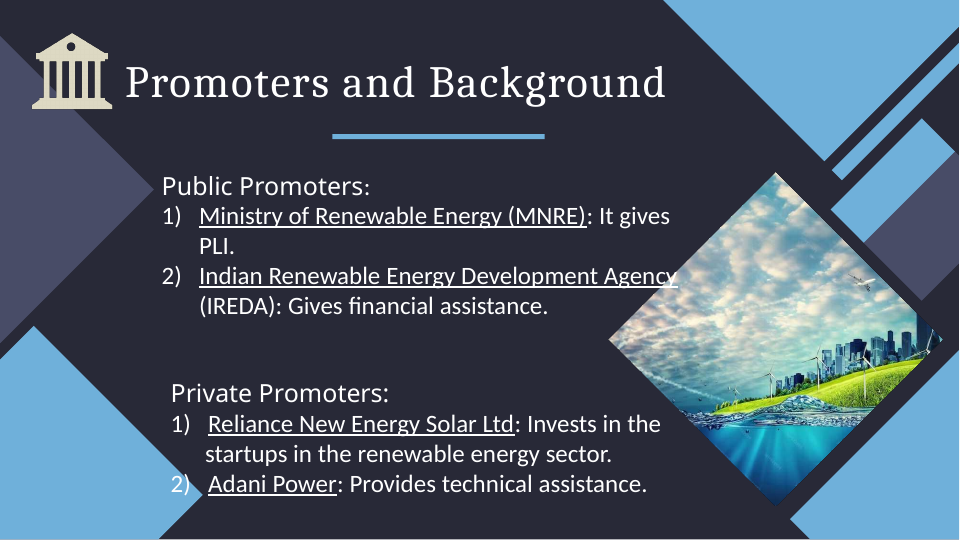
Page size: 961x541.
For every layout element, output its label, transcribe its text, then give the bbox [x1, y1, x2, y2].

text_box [608, 42, 960, 506]
picture [20, 19, 123, 123]
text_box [662, 0, 960, 42]
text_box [0, 35, 204, 540]
text_box [789, 514, 960, 540]
text_box [332, 134, 545, 140]
text_box Public Promoters: Ministry of Renewable Energy (MNRE): It gives PLI. Indian Renewable Energy Development Agency (IREDA): Gives financial assistance. [208, 162, 603, 327]
title Promoters and Background [208, 50, 603, 143]
text_box Private Promoters: Reliance New Energy Solar Ltd: Invests in the startups in the renewable energy sector. 2) Adani Power: Provides technical assistance. [208, 370, 603, 505]
